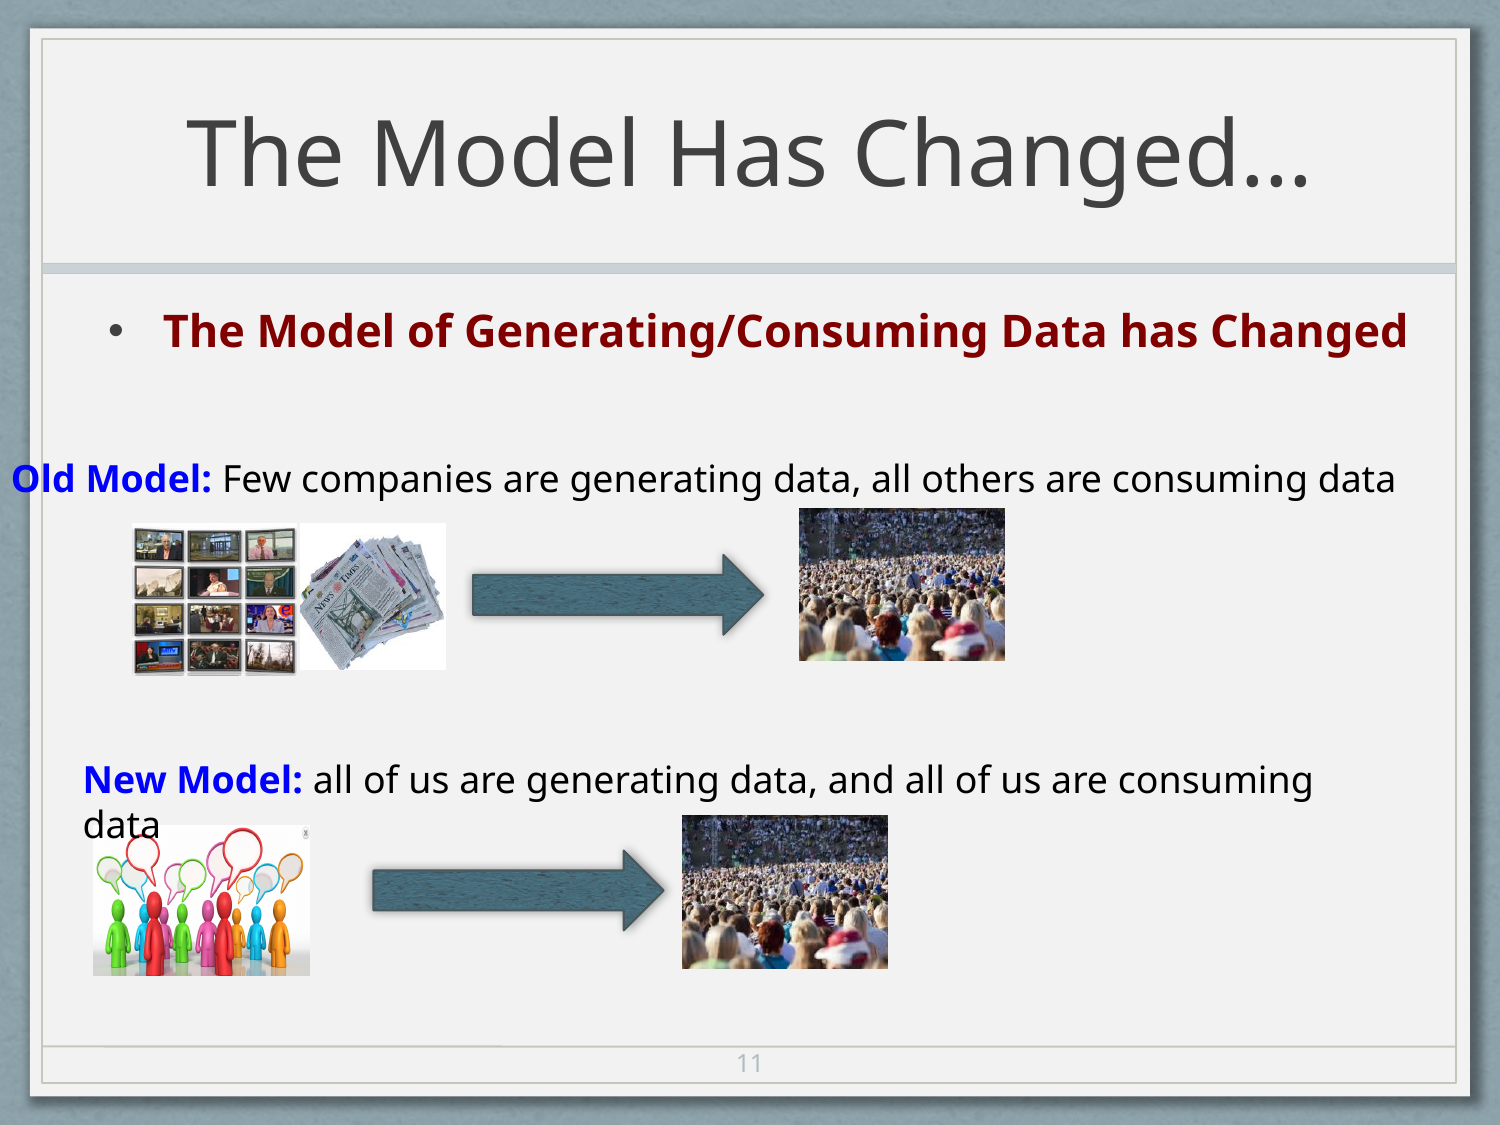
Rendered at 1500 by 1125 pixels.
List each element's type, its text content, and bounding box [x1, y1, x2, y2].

text_box [472, 553, 765, 636]
picture [299, 522, 447, 670]
text_box Old Model: Few companies are generating data, all others are consuming data [0, 447, 1422, 508]
picture [132, 522, 297, 677]
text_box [67, 748, 1335, 976]
slide_number 11 [687, 1042, 813, 1088]
picture [798, 507, 1006, 662]
list The Model of Generating/Consuming Data has Changed [93, 295, 1430, 409]
title The Model Has Changed… [147, 40, 1353, 260]
